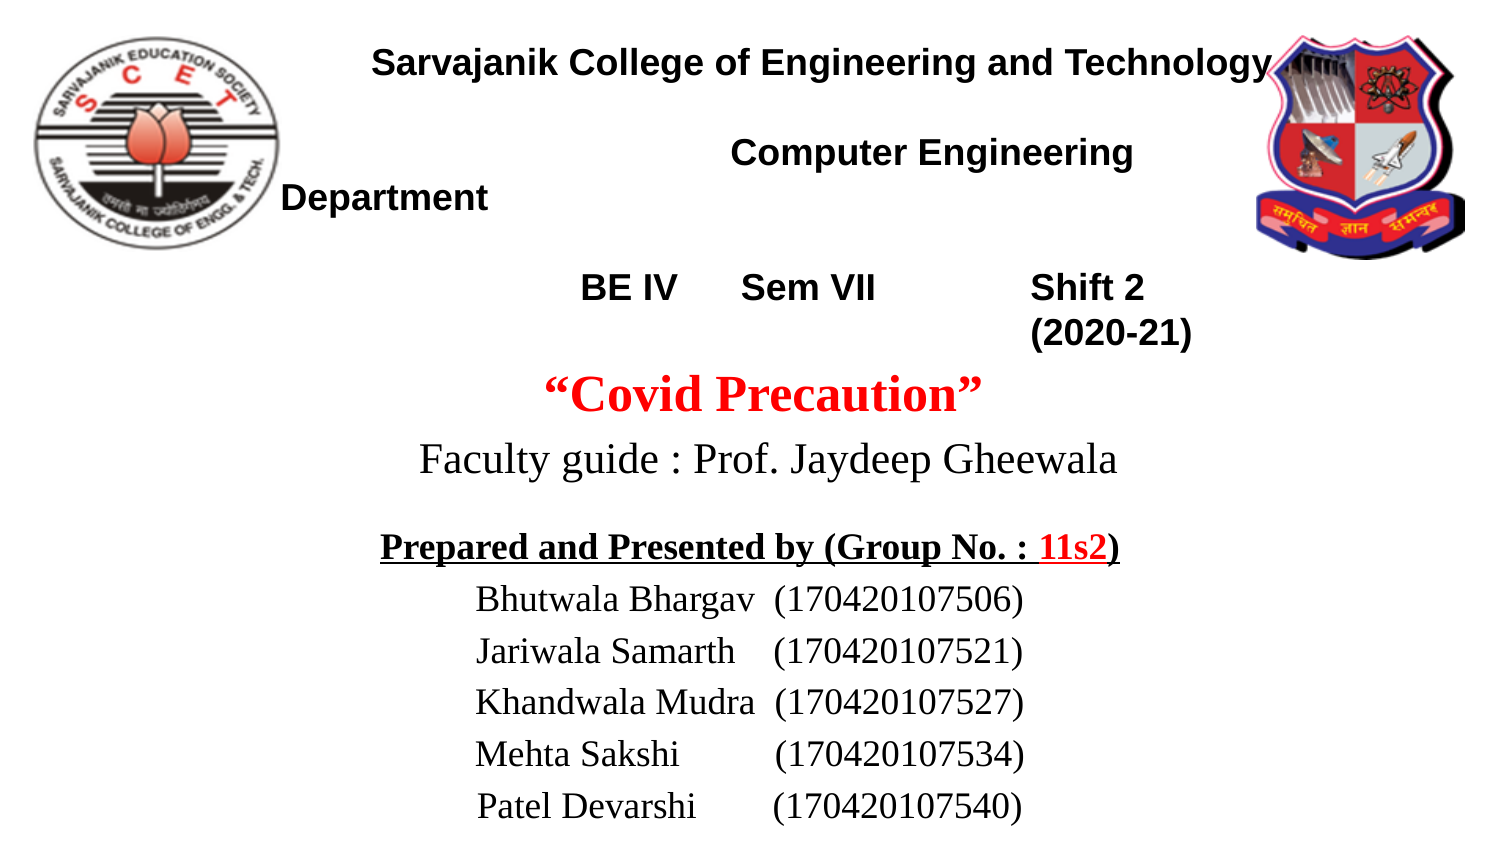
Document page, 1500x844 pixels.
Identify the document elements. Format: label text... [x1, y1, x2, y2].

text_box Sarvajanik College of Engineering and Technology Computer Engineering Department BE IV Sem VII Shift 2 (2020-21) [265, 22, 1360, 327]
picture [32, 35, 282, 252]
title “Covid Precaution” Faculty guide : Prof. Jaydeep Gheewala [281, 327, 1257, 500]
subtitle Prepared and Presented by (Group No. : 11s2) Bhutwala Bhargav (170420107506) Jariwala Samarth (170420107521) Khandwala Mudra (170420107527) Mehta Sakshi (170420107534) Patel Devarshi (170420107540) [79, 500, 1421, 820]
picture [1256, 34, 1465, 261]
